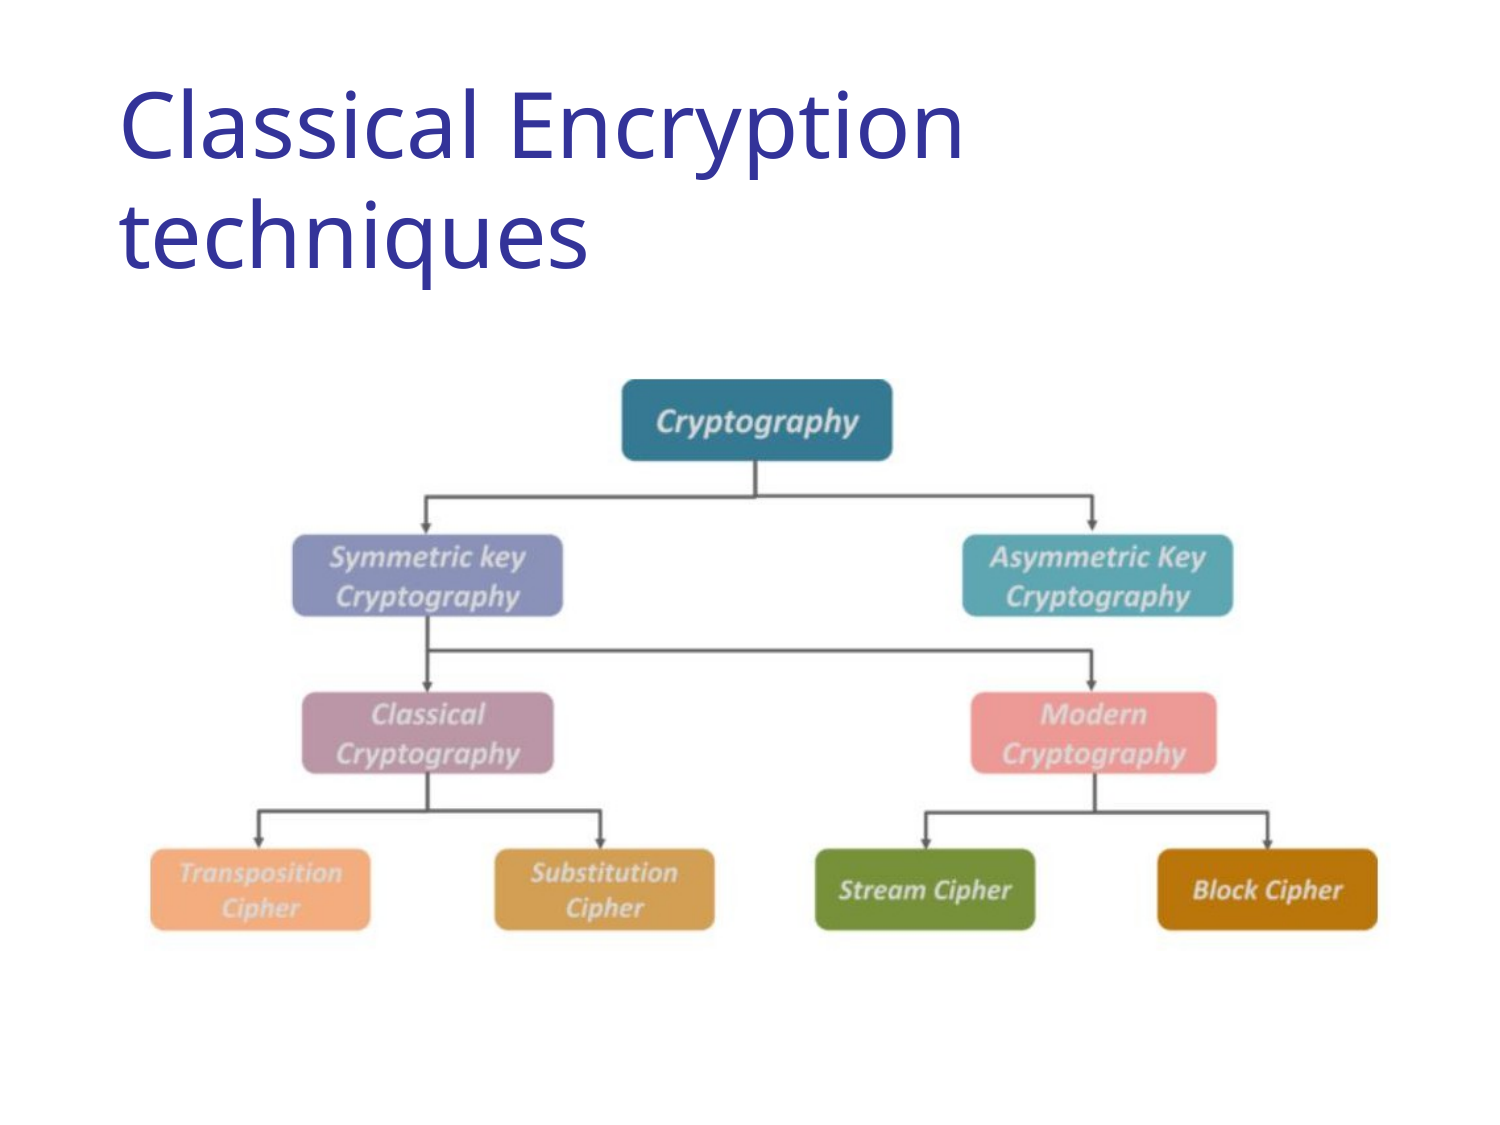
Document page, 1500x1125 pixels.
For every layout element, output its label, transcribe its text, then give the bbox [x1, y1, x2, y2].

title Classical Encryption techniques [47, 0, 1453, 288]
picture [143, 378, 1391, 951]
